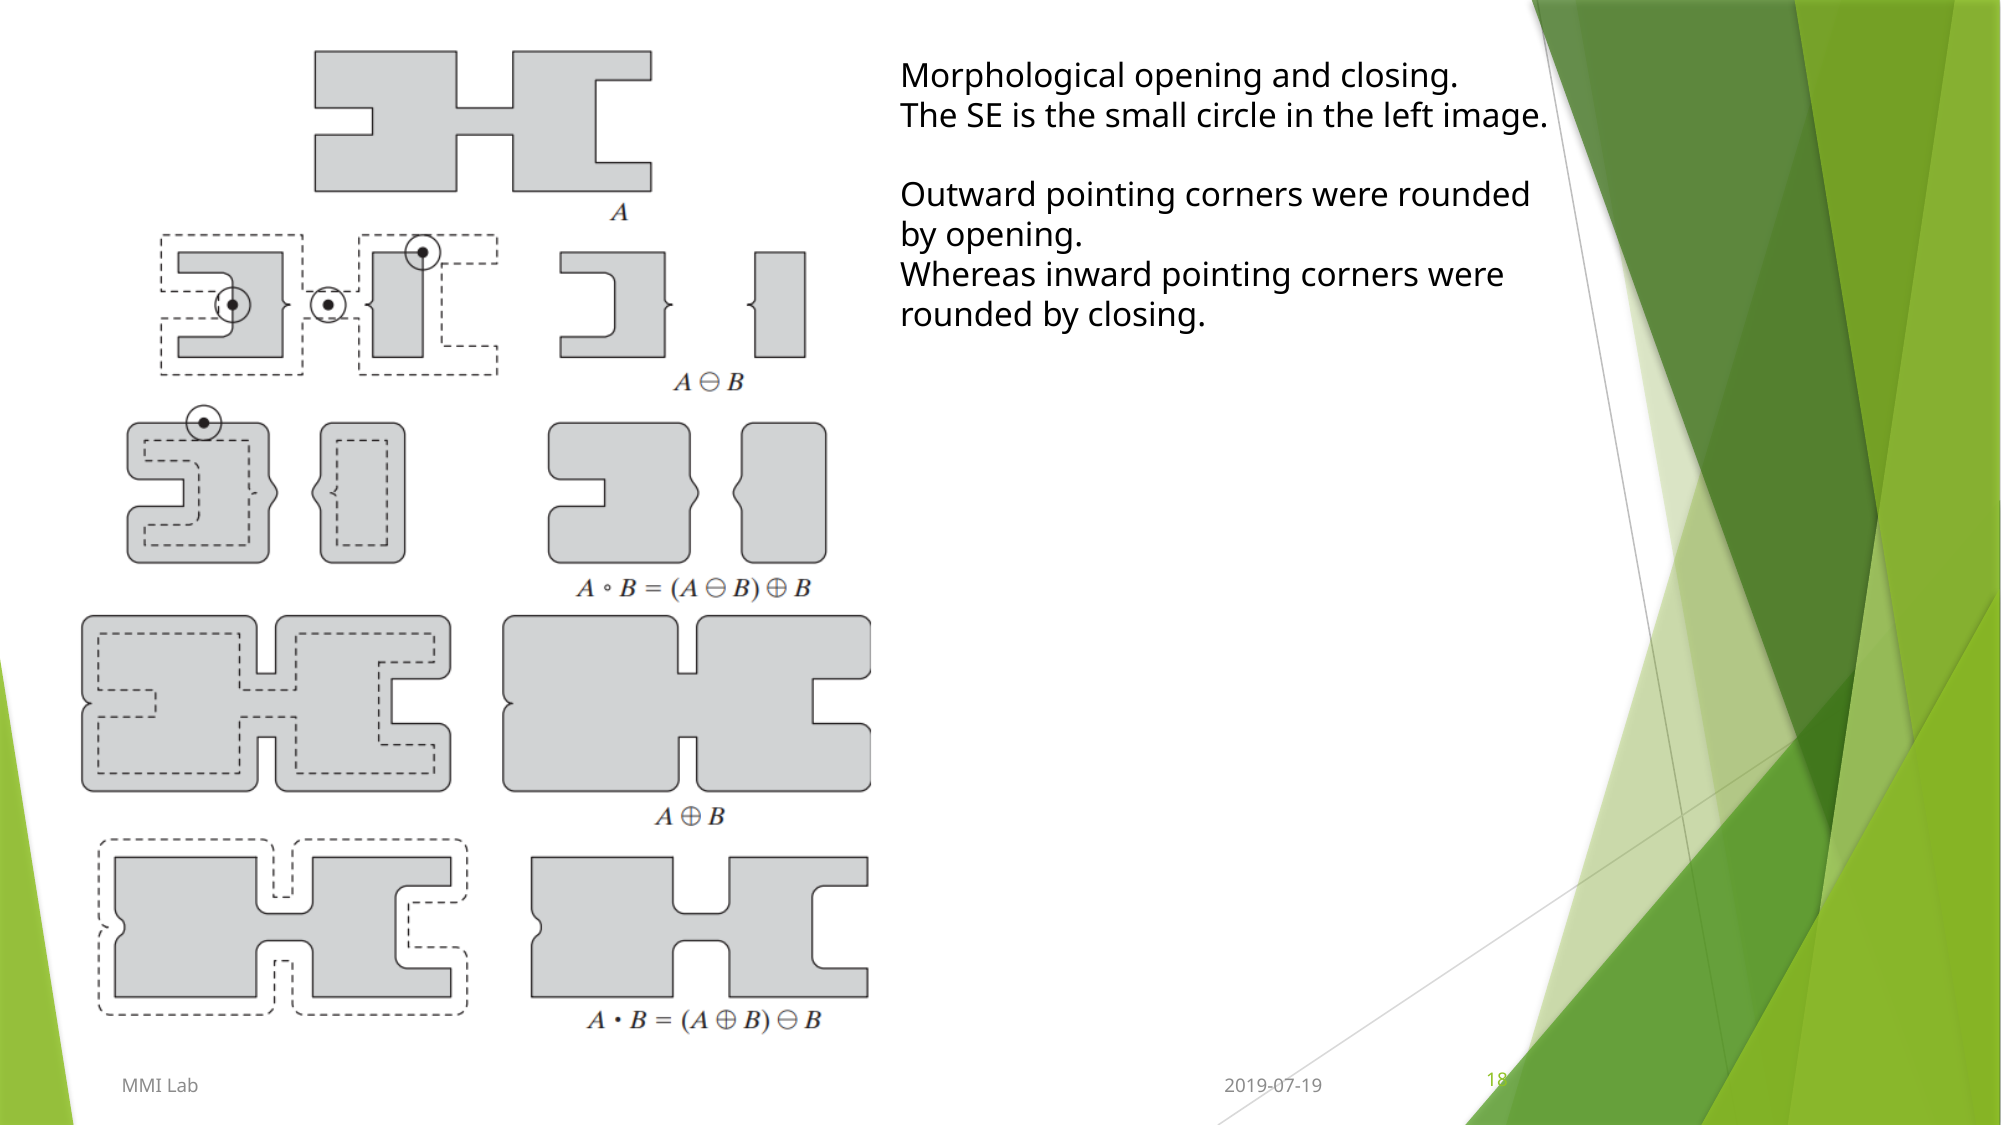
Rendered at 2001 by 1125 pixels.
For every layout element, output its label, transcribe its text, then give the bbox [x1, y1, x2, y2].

footer MMI Lab [106, 1054, 1140, 1115]
text_box Morphological opening and closing. The SE is the small circle in the left image. Outward pointing corners were rounded by opening. Whereas inward pointing corners were rounded by closing. [892, 46, 1581, 461]
picture [68, 32, 886, 1074]
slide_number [1187, 1054, 1338, 1115]
slide_number 18 [1410, 1050, 1523, 1111]
